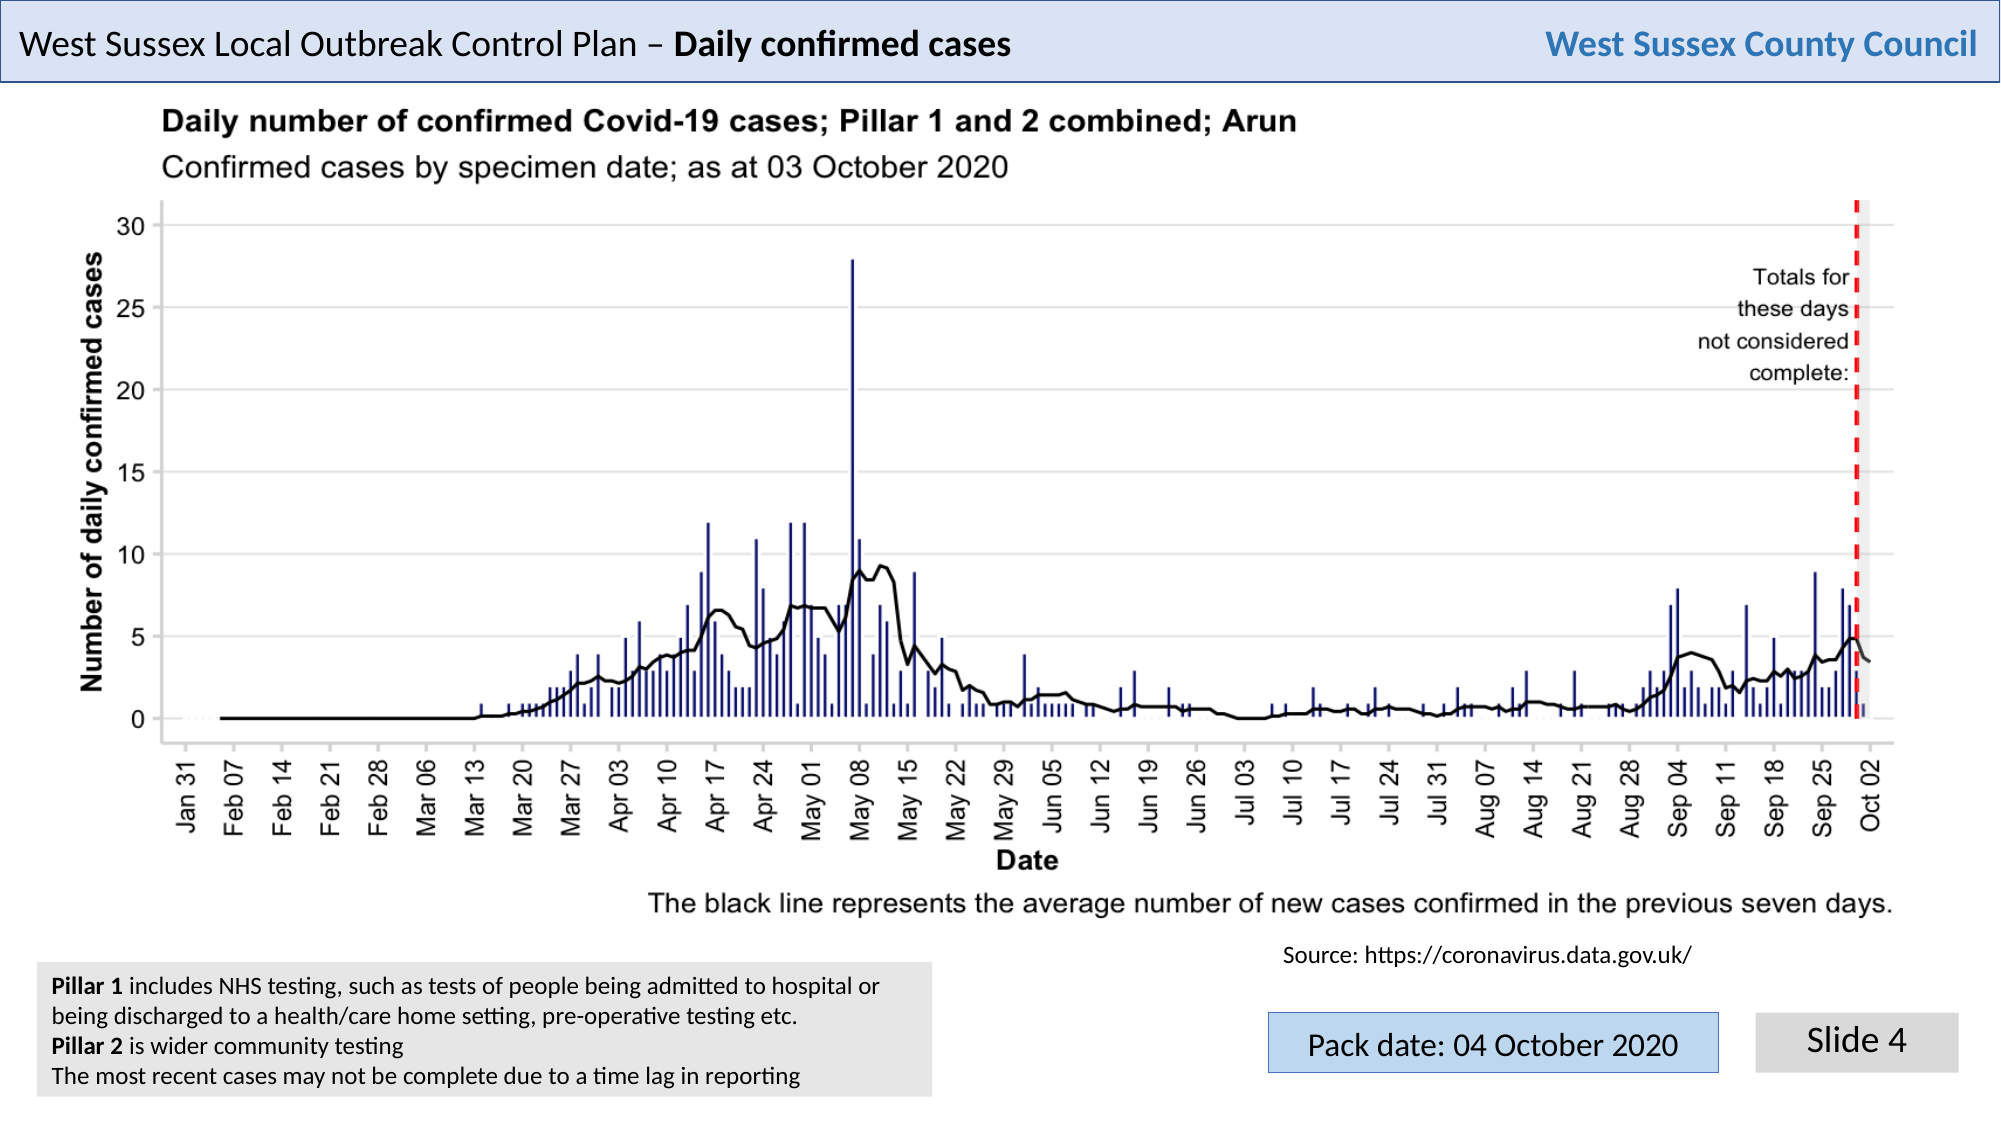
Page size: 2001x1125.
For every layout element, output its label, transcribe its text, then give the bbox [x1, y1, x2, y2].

picture [63, 91, 1912, 935]
list Slide 4 [1755, 1012, 1959, 1073]
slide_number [1268, 1012, 1719, 1073]
list Source: https://coronavirus.data.gov.uk/ [1268, 935, 1912, 995]
